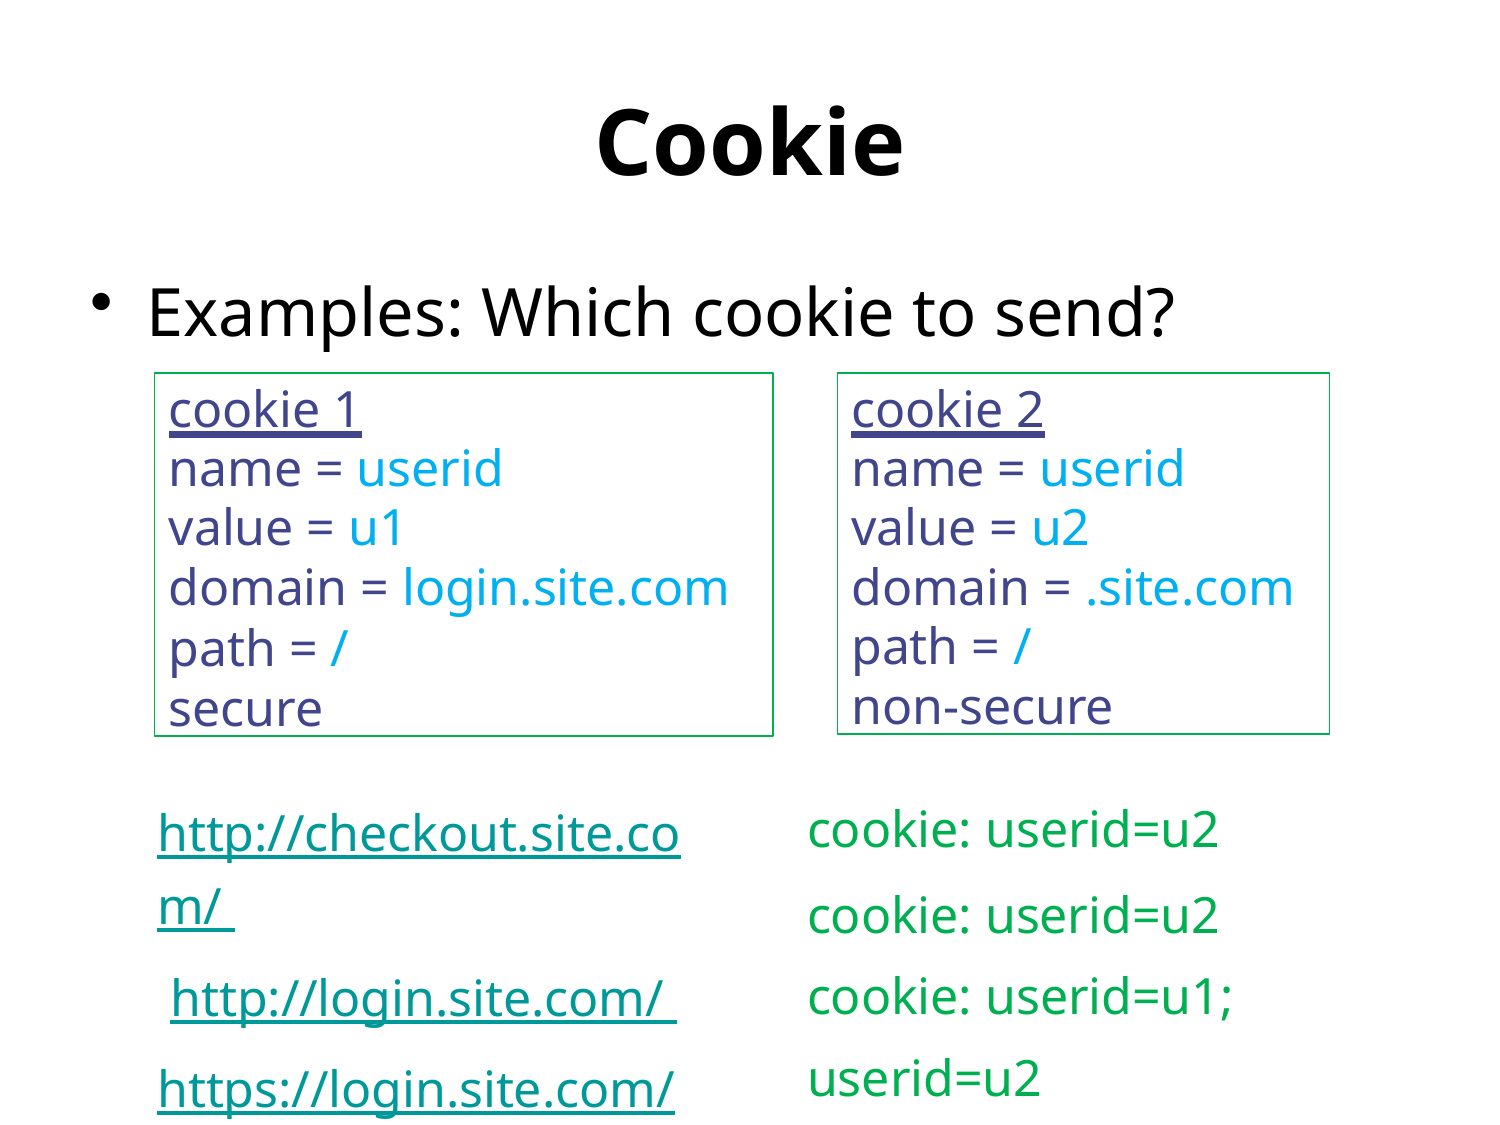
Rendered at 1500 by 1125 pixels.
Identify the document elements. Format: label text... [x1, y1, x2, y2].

text_box http://checkout.site.com/ http://login.site.com/ https://login.site.com/ [155, 776, 719, 1053]
text_box cookie 2 name = userid value = u2 domain = .site.com path = / non-secure [837, 373, 1330, 735]
text_box cookie 1 name = userid value = u1 domain = login.site.com path = / secure [154, 373, 773, 737]
text_box cookie: userid=u2 cookie: userid=u2 cookie: userid=u1; userid=u2 [805, 774, 1463, 1107]
list Examples: Which cookie to send? [75, 262, 1500, 1125]
title Cookie [0, 45, 1500, 233]
